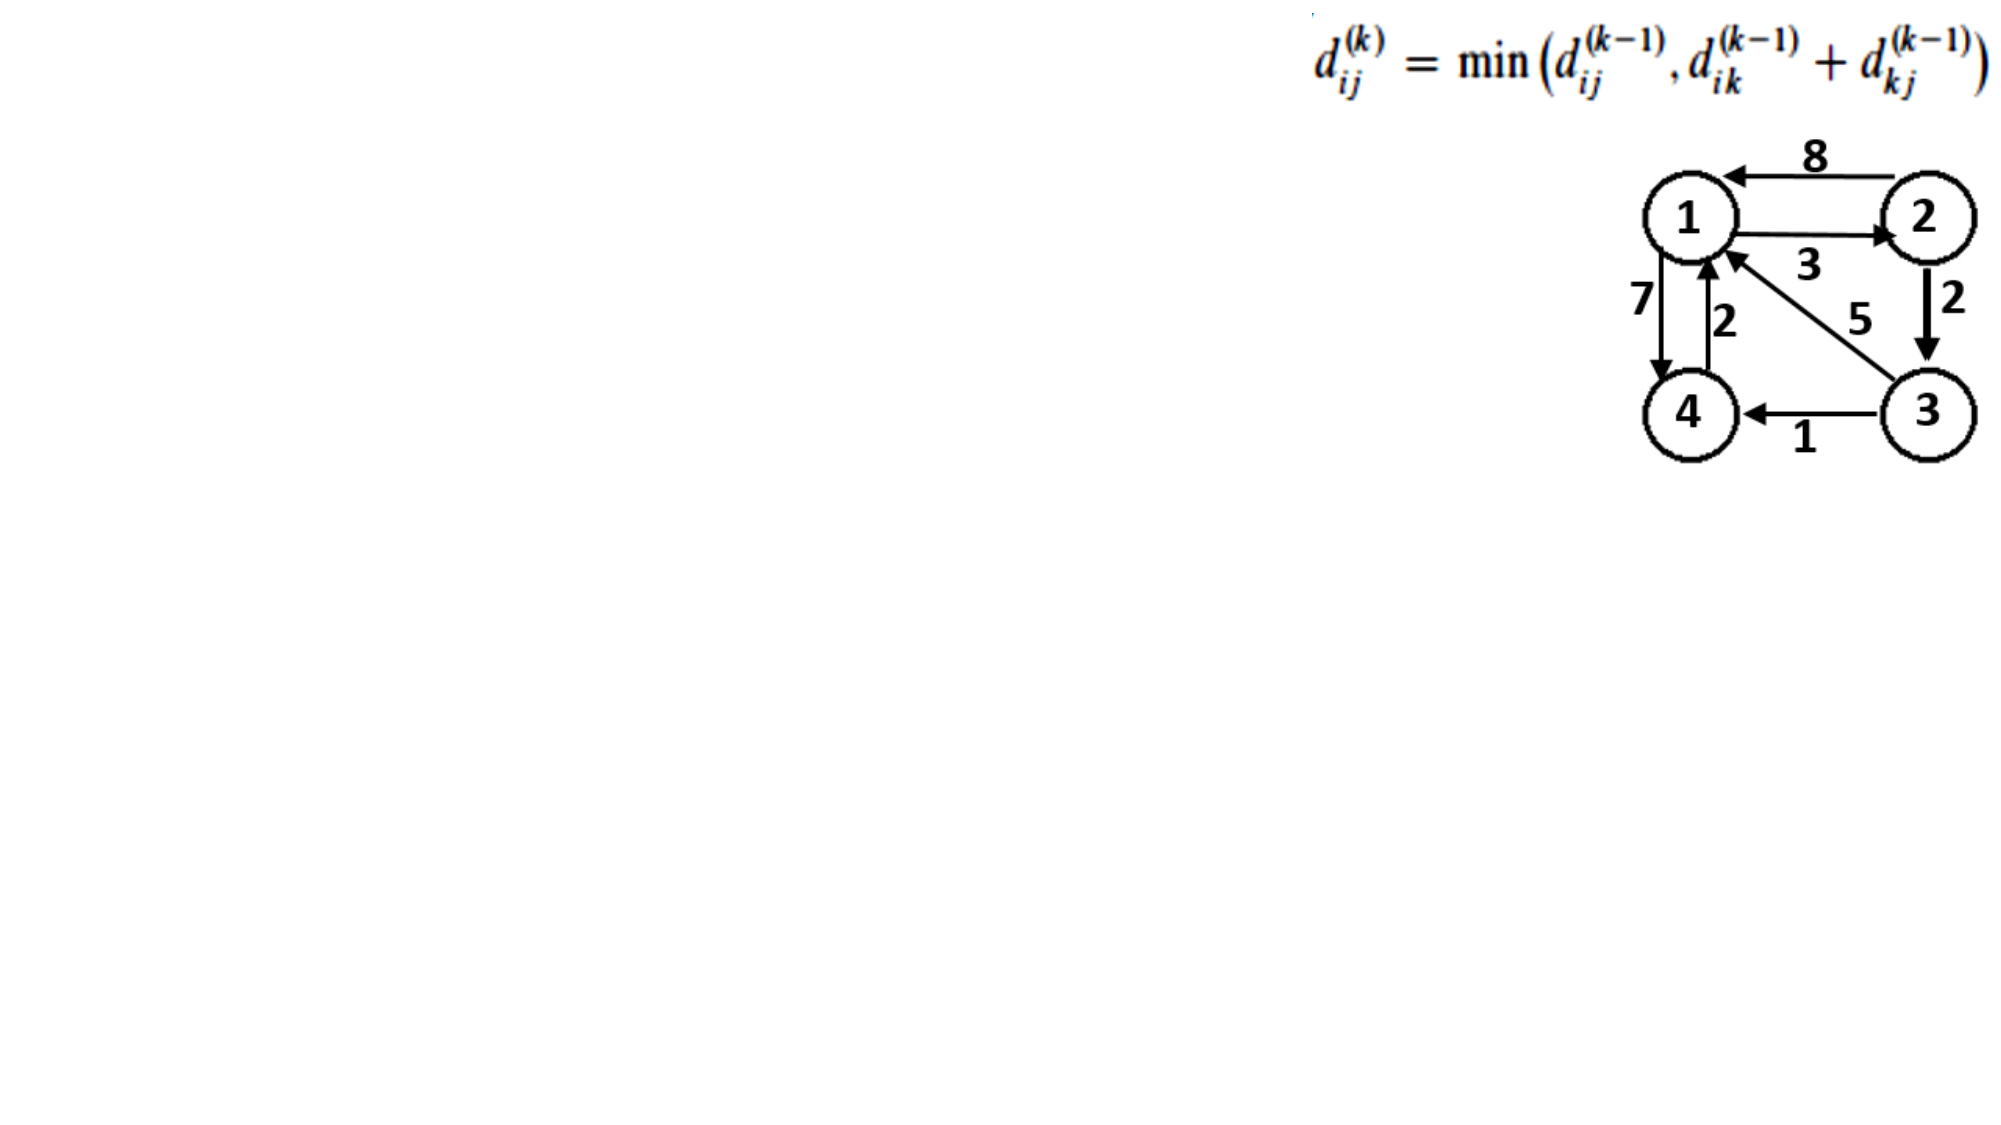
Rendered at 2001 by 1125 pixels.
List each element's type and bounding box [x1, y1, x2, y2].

picture [1312, 13, 2000, 106]
picture [1606, 124, 2000, 476]
